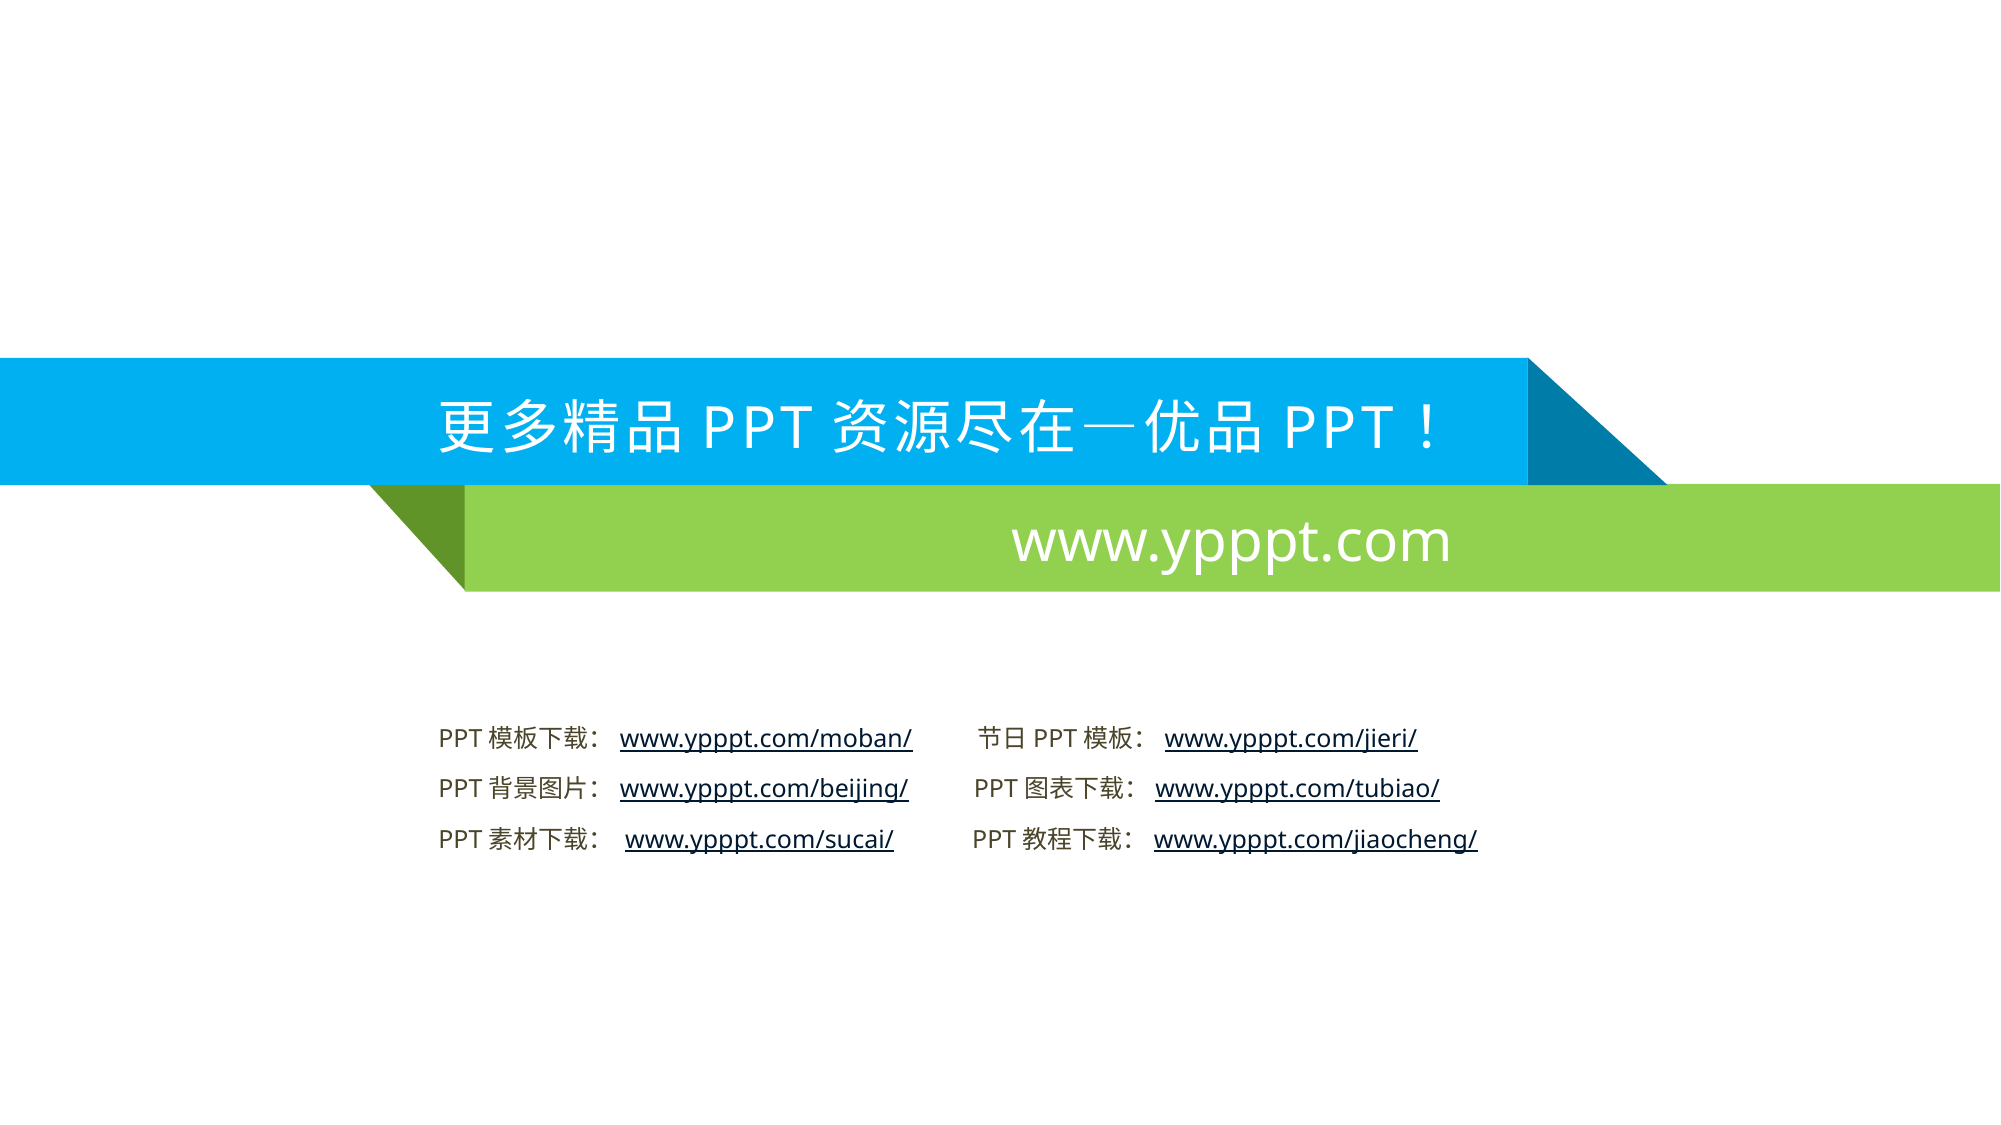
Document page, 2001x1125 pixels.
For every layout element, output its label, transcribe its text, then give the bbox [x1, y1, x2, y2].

text_box PPT模板下载：www.ypppt.com/moban/ 节日PPT模板：www.ypppt.com/jieri/ PPT背景图片：www.ypppt.com/beijing/ PPT图表下载：www.ypppt.com/tubiao/ PPT素材下载： www.ypppt.com/sucai/ PPT教程下载：www.ypppt.com/jiaocheng/ [423, 643, 1557, 921]
text_box [368, 486, 463, 590]
text_box 更多精品PPT资源尽在—优品PPT！ [0, 357, 1526, 486]
text_box www.ypppt.com [463, 483, 2000, 593]
text_box [1526, 354, 1671, 487]
